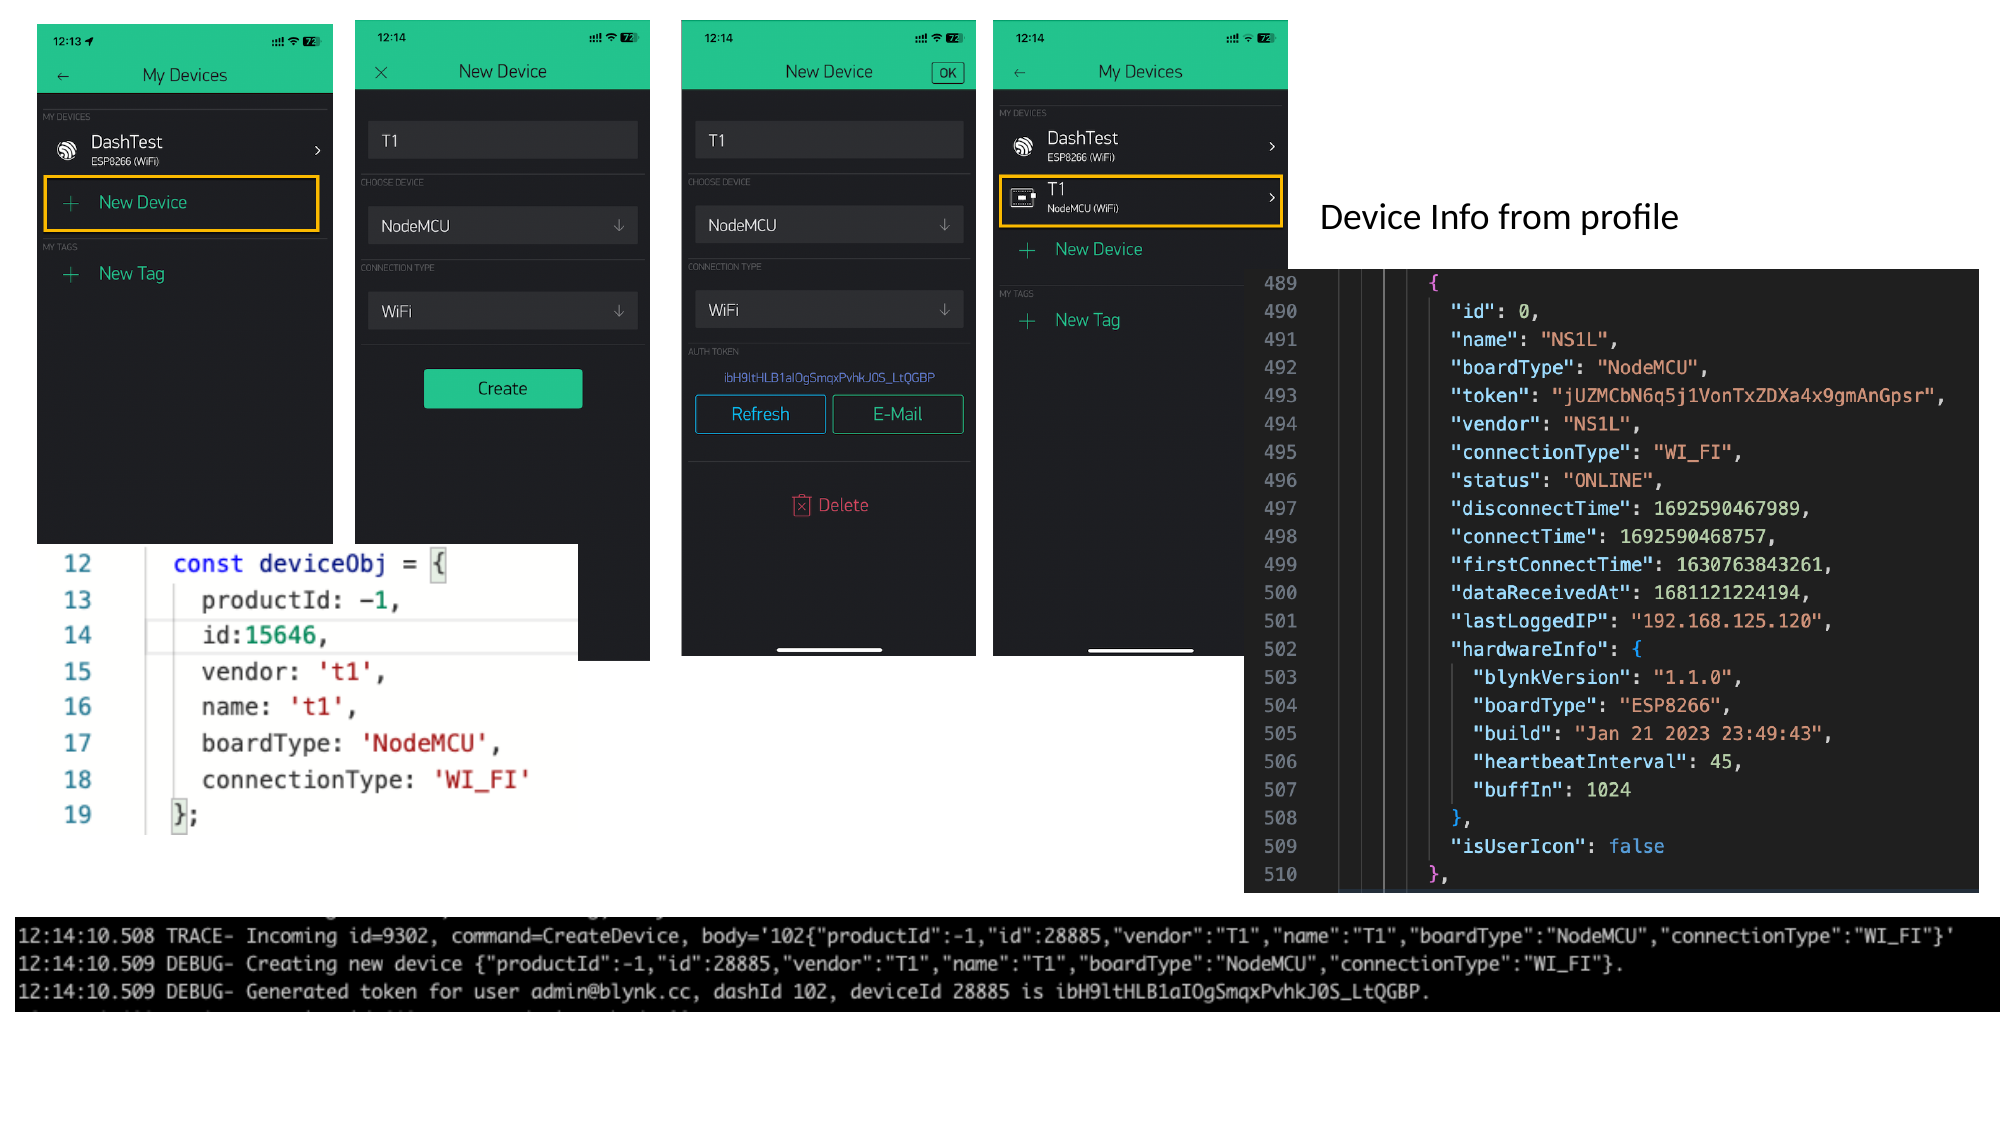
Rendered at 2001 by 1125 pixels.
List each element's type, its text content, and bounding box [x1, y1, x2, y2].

text_box Device Info from profile [1305, 184, 1724, 244]
picture [15, 917, 2000, 1012]
picture [37, 20, 650, 835]
picture [681, 20, 976, 656]
picture [993, 20, 1979, 893]
